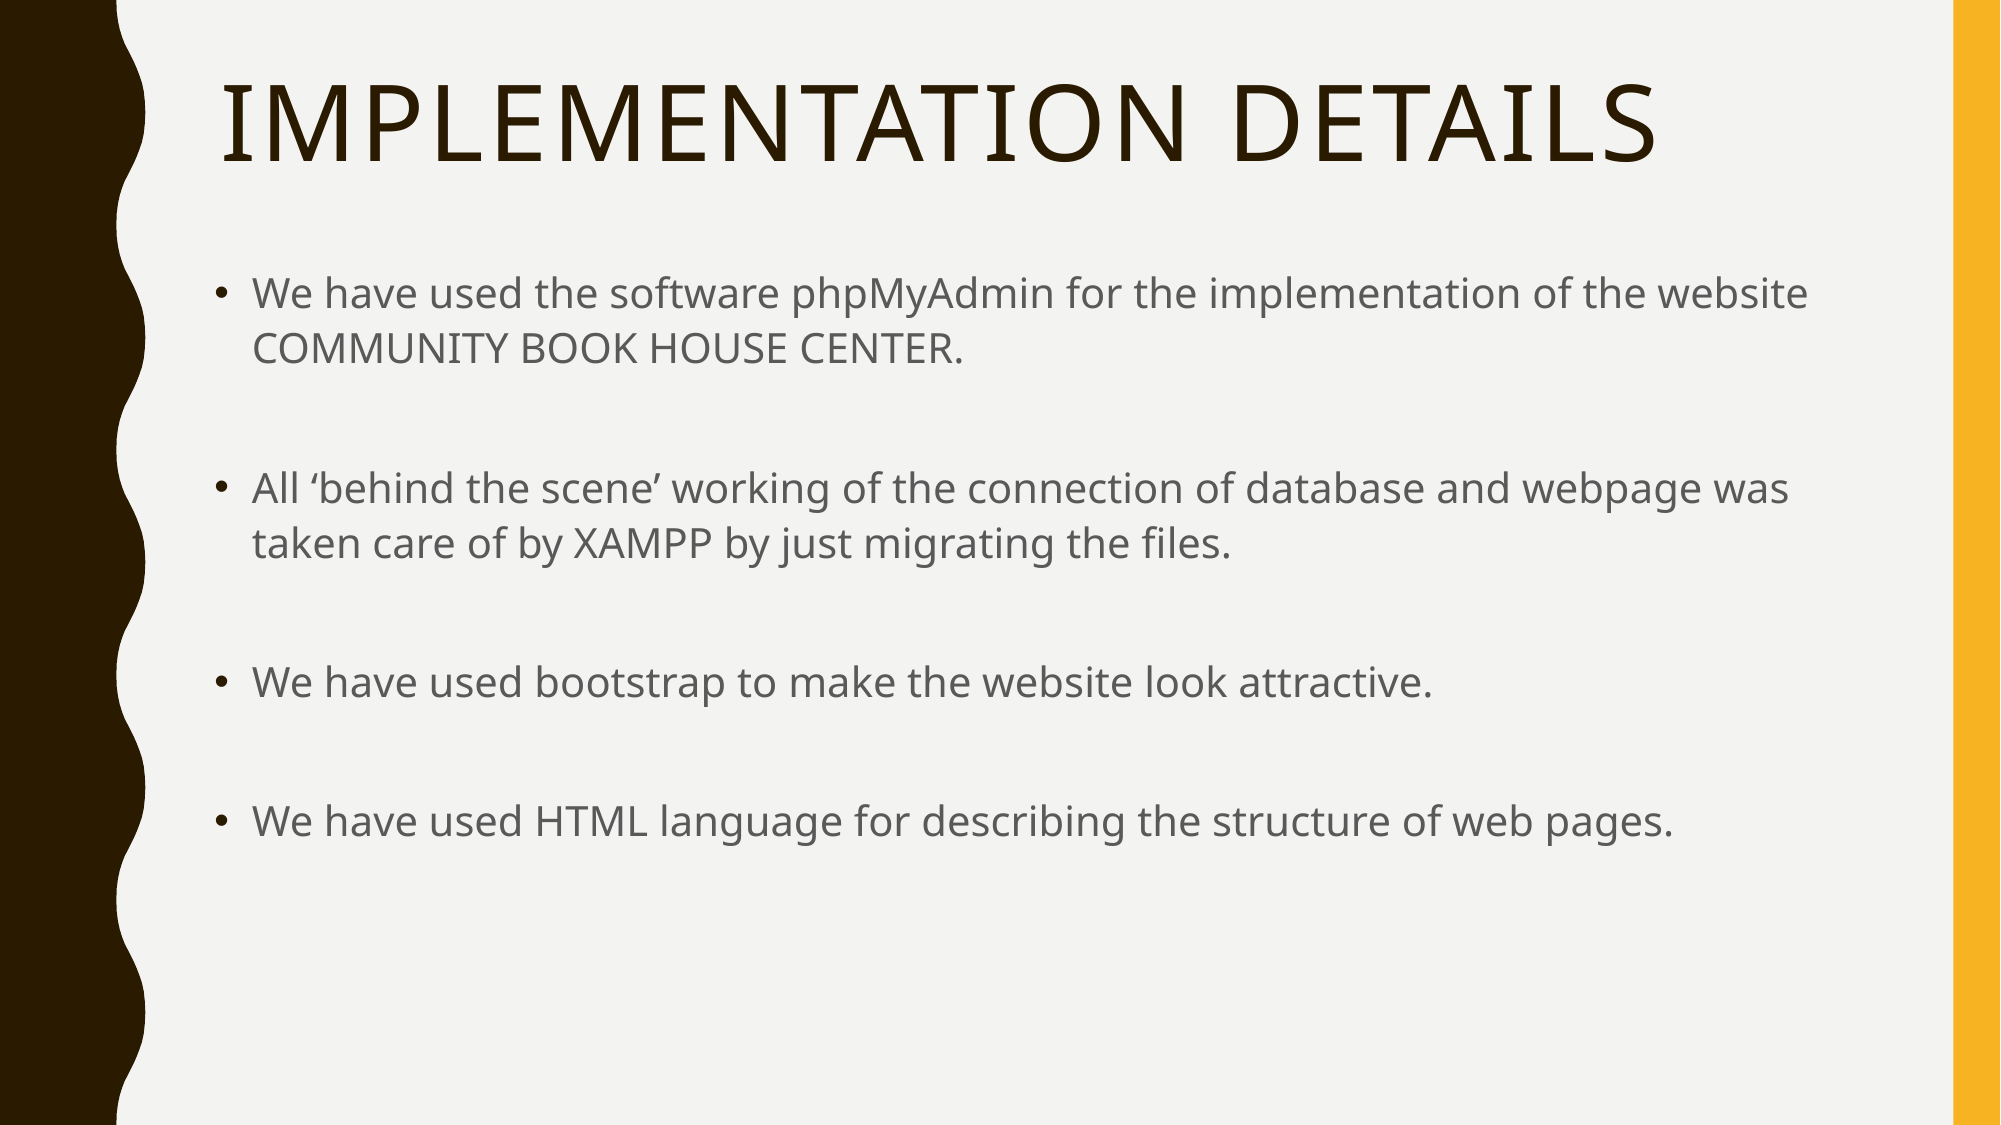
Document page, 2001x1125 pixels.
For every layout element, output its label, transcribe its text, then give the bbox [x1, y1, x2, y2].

title IMPLEMENTATION DETAILS [205, 62, 1875, 308]
list We have used the software phpMyAdmin for the implementation of the website COMMUNITY BOOK HOUSE CENTER. All ‘behind the scene’ working of the connection of database and webpage was taken care of by XAMPP by just migrating the files. We have used bootstrap to make the website look attractive. We have used HTML language for describing the structure of web pages. [199, 254, 1866, 981]
